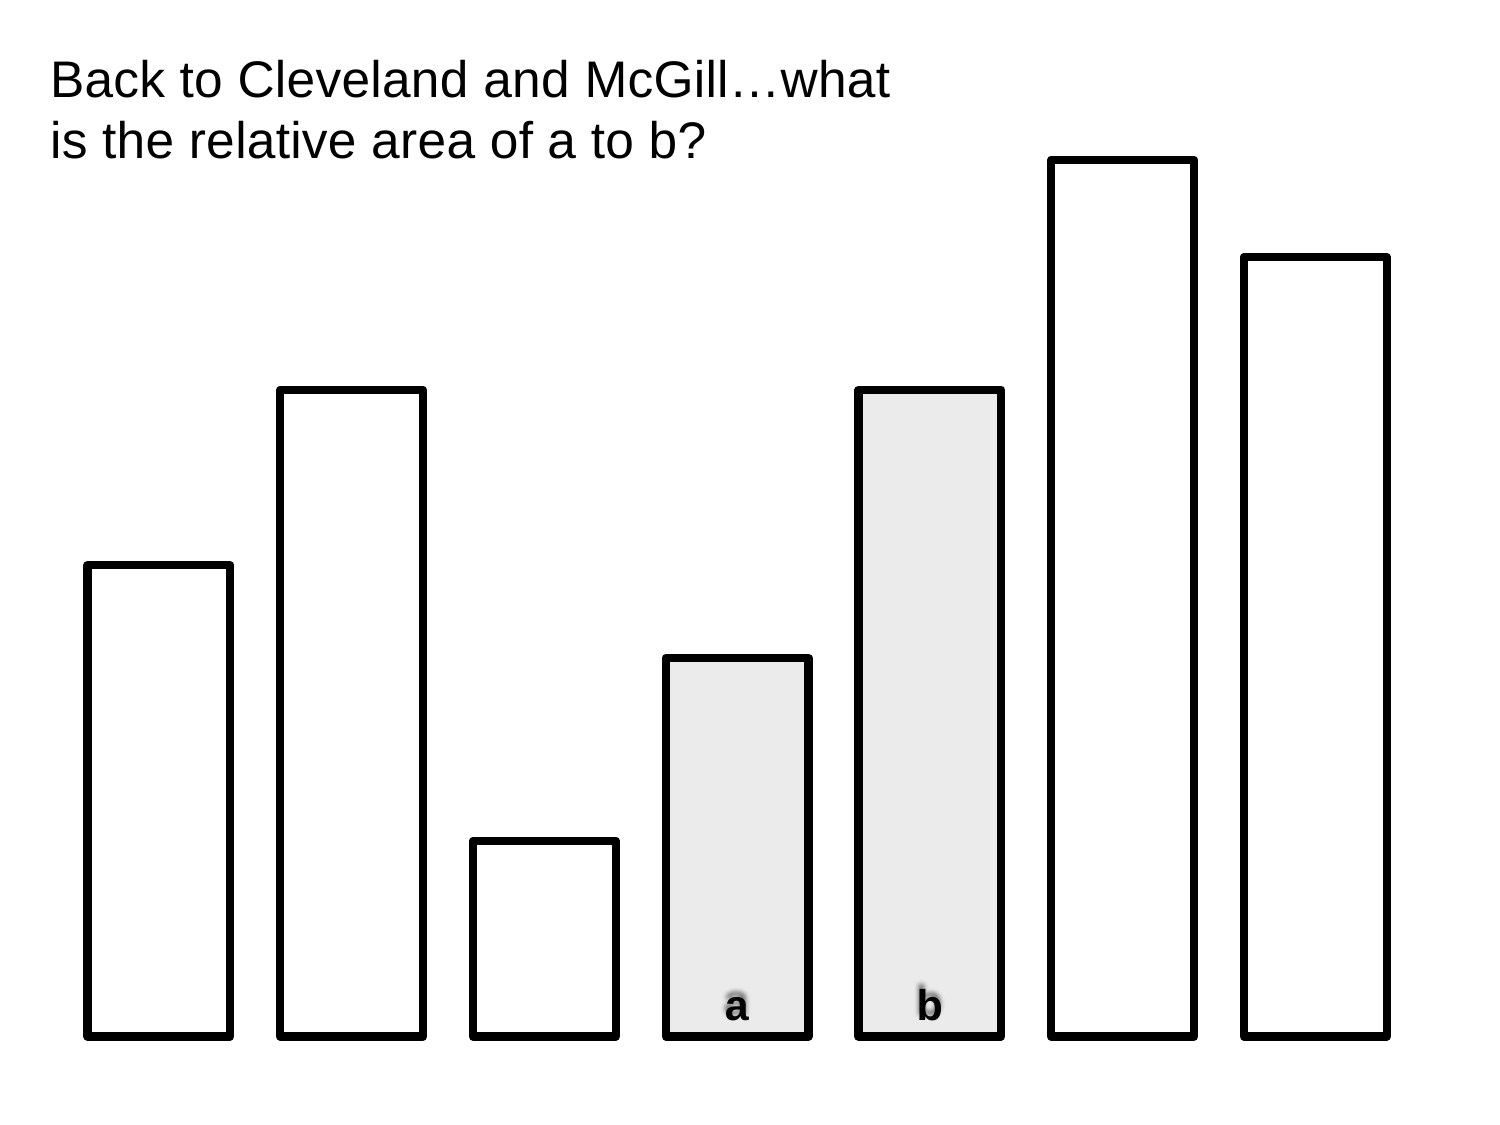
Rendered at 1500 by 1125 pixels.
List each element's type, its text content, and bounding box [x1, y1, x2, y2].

text_box [280, 389, 424, 1037]
text_box [1243, 256, 1387, 1037]
text_box [858, 389, 1002, 1037]
text_box [665, 658, 809, 1037]
text_box [1051, 159, 1194, 1037]
text_box [87, 565, 231, 1037]
text_box b [915, 977, 945, 1029]
text_box Back to Cleveland and McGill…what is the relative area of a to b? [48, 46, 898, 169]
text_box [472, 840, 616, 1037]
text_box [719, 987, 723, 1021]
text_box a [723, 977, 751, 1029]
